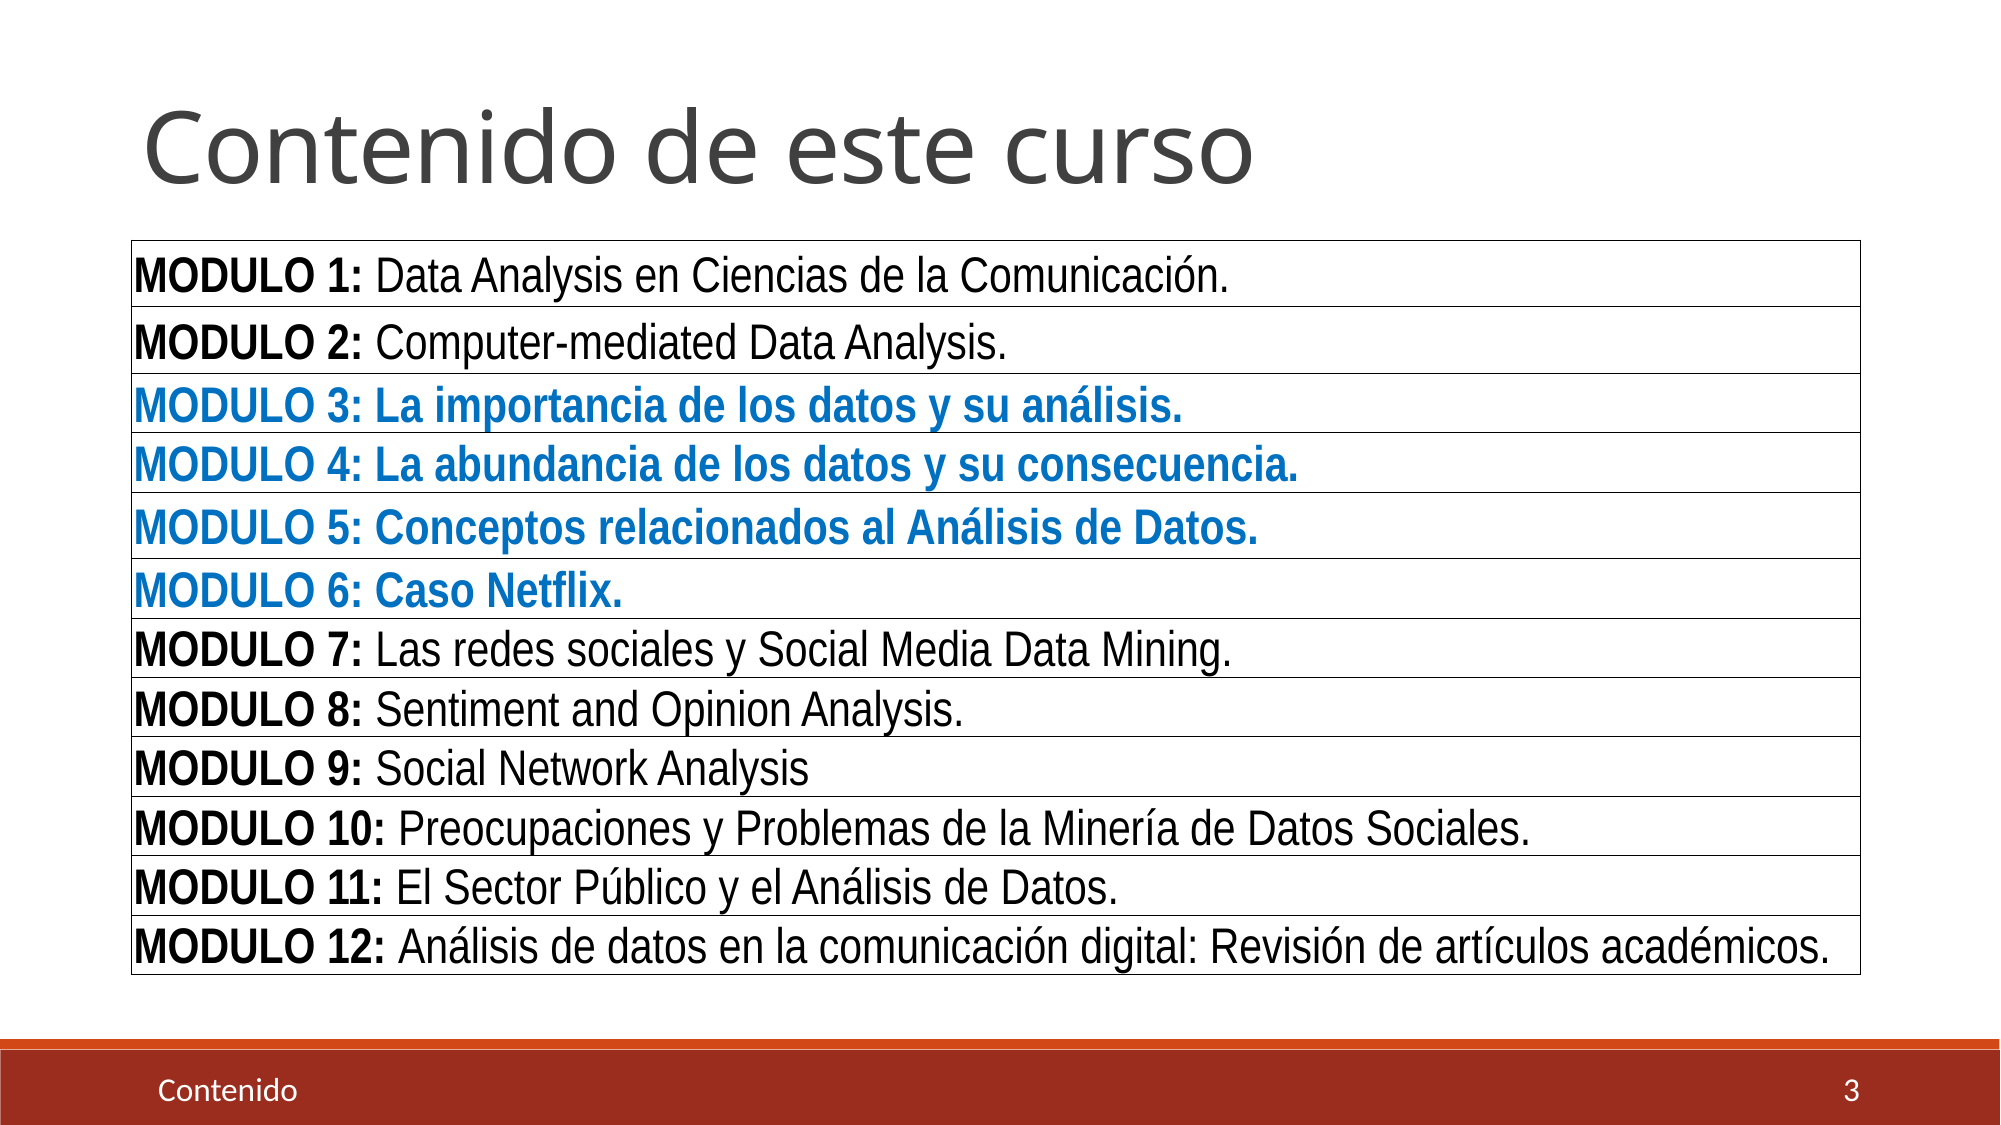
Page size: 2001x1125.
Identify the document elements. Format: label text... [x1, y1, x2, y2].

table_cell MODULO 12: Análisis de datos en la comunicación digital: Revisión de artículos académicos. [132, 916, 1860, 974]
table_cell MODULO 10: Preocupaciones y Problemas de la Minería de Datos Sociales. [132, 797, 1860, 855]
table_cell MODULO 6: Caso Netflix. [132, 559, 1860, 618]
table_cell MODULO 5: Conceptos relacionados al Análisis de Datos. [132, 493, 1860, 558]
table_cell MODULO 9: Social Network Analysis [132, 737, 1860, 796]
slide_number Contenido 3 [126, 1061, 1875, 1115]
table_cell MODULO 4: La abundancia de los datos y su consecuencia. [132, 433, 1860, 492]
table_cell MODULO 7: Las redes sociales y Social Media Data Mining. [132, 619, 1860, 677]
table_cell MODULO 11: El Sector Público y el Análisis de Datos. [132, 856, 1860, 915]
table_cell MODULO 2: Computer-mediated Data Analysis. [132, 307, 1860, 373]
table_header MODULO 1: Data Analysis en Ciencias de la Comunicación. [132, 241, 1860, 306]
table_cell MODULO 8: Sentiment and Opinion Analysis. [132, 678, 1860, 736]
text_box Contenido de este curso [126, 94, 1777, 215]
table_cell MODULO 3: La importancia de los datos y su análisis. [132, 374, 1860, 432]
